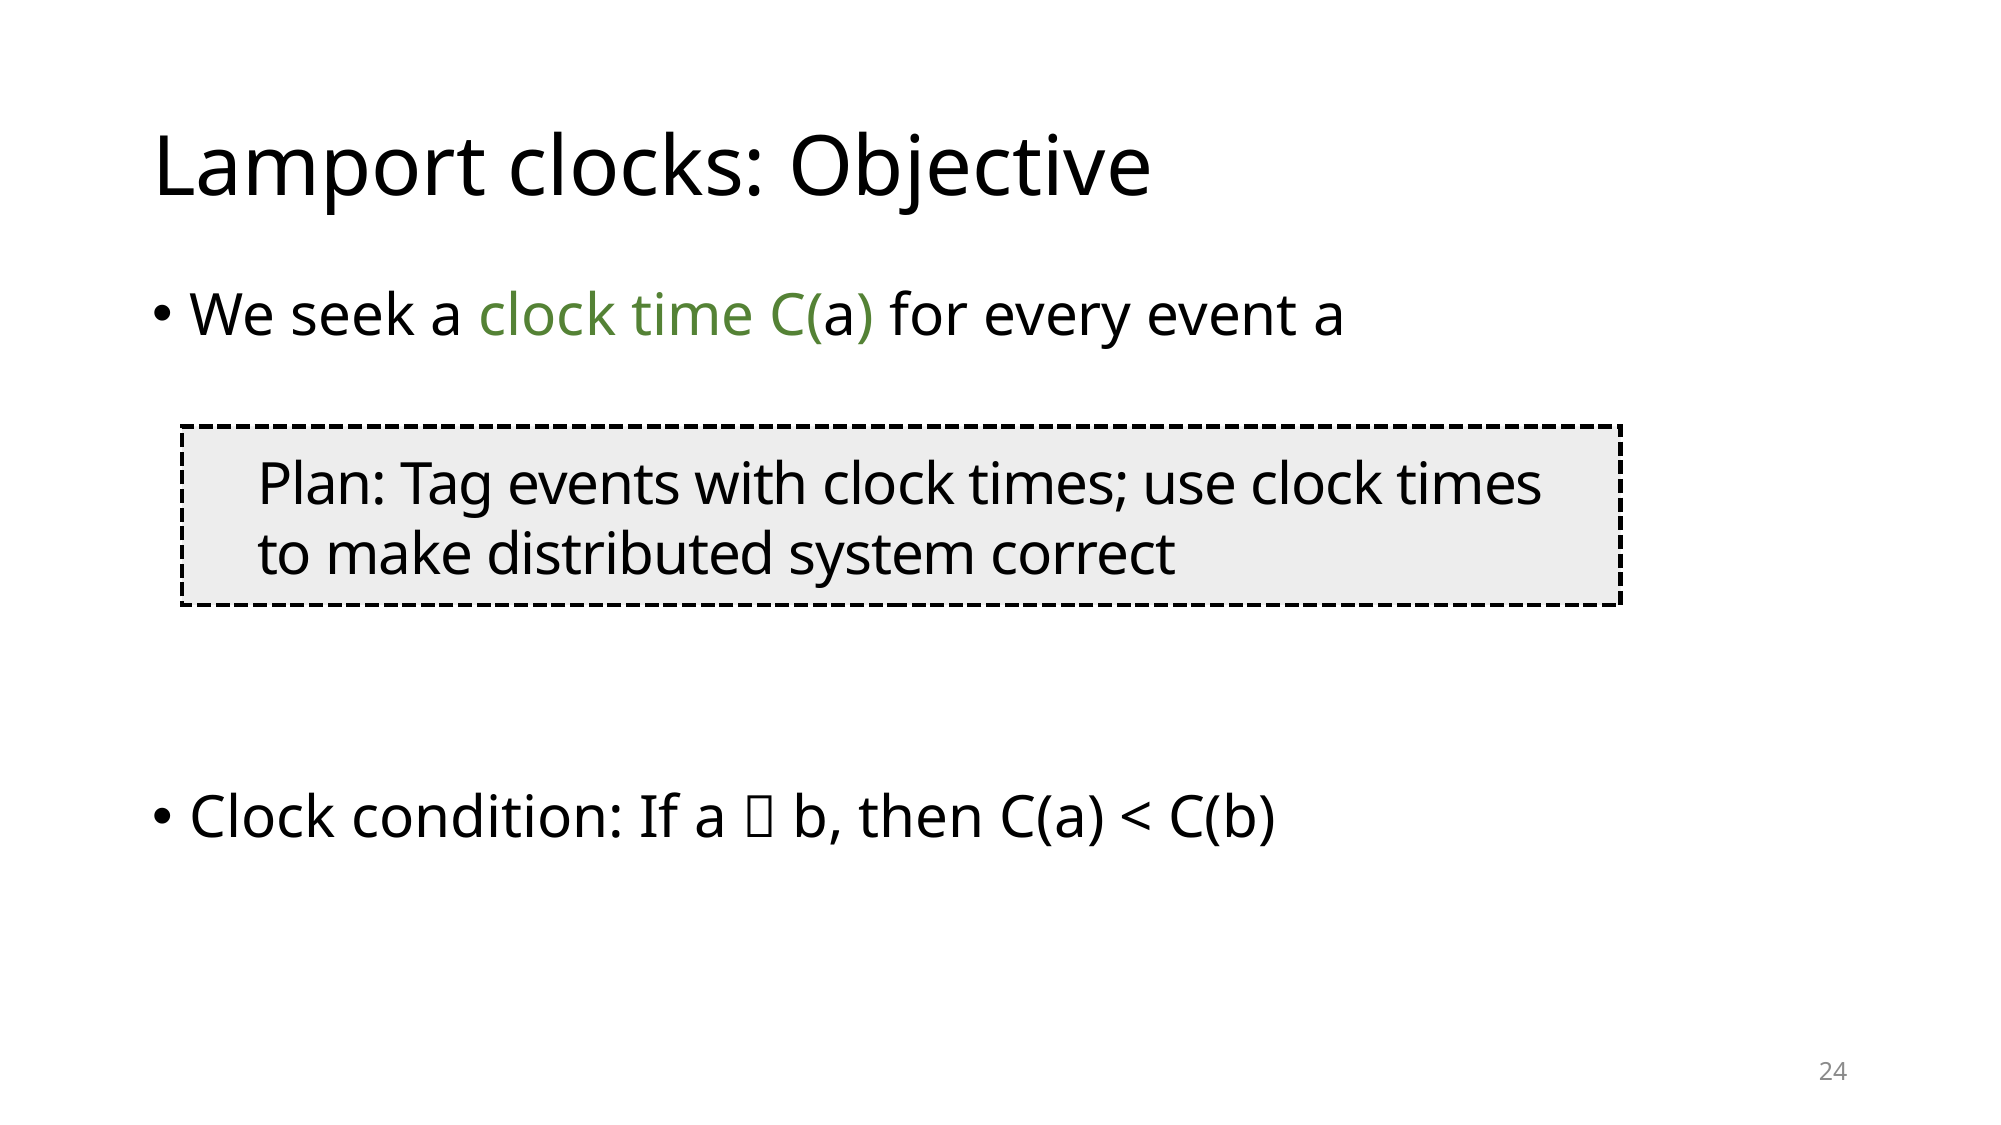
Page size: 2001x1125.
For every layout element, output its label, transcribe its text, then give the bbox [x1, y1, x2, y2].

text_box Plan: Tag events with clock times; use clock times to make distributed system correct [182, 426, 1621, 605]
list We seek a clock time C(a) for every event a Clock condition: If a  b, then C(a) < C(b) [137, 278, 1713, 1063]
title Lamport clocks: Objective [137, 59, 1863, 278]
slide_number 24 [1412, 1042, 1863, 1103]
